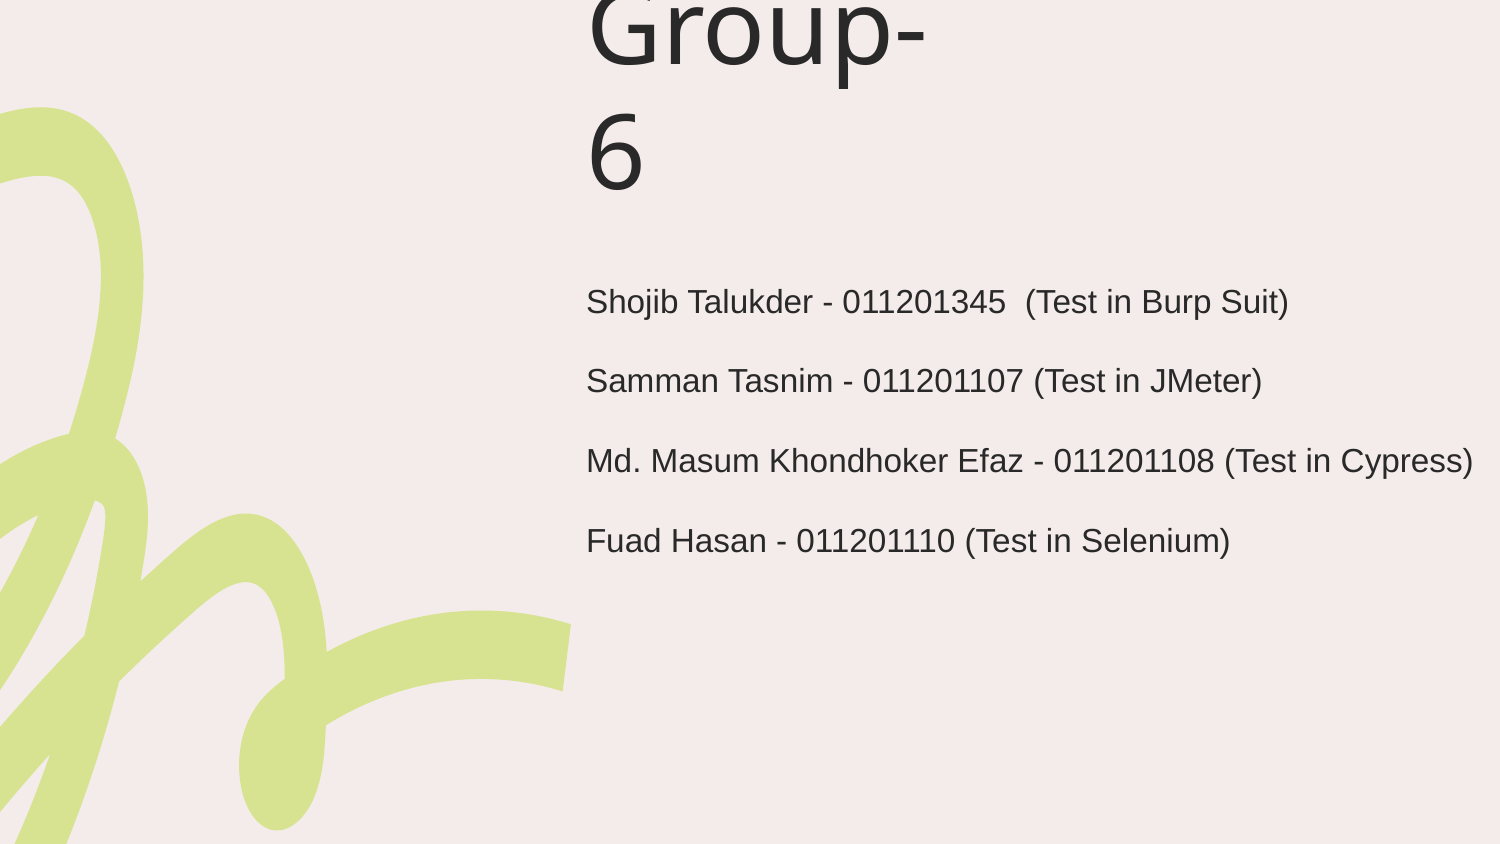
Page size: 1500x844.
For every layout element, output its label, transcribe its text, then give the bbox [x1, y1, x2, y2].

text_box [0, 107, 570, 844]
title Group-6 [570, 98, 997, 224]
text_box Shojib Talukder - 011201345 (Test in Burp Suit) Samman Tasnim - 011201107 (Test in JMeter) Md. Masum Khondhoker Efaz - 011201108 (Test in Cypress) Fuad Hasan - 011201110 (Test in Selenium) [570, 224, 1500, 661]
